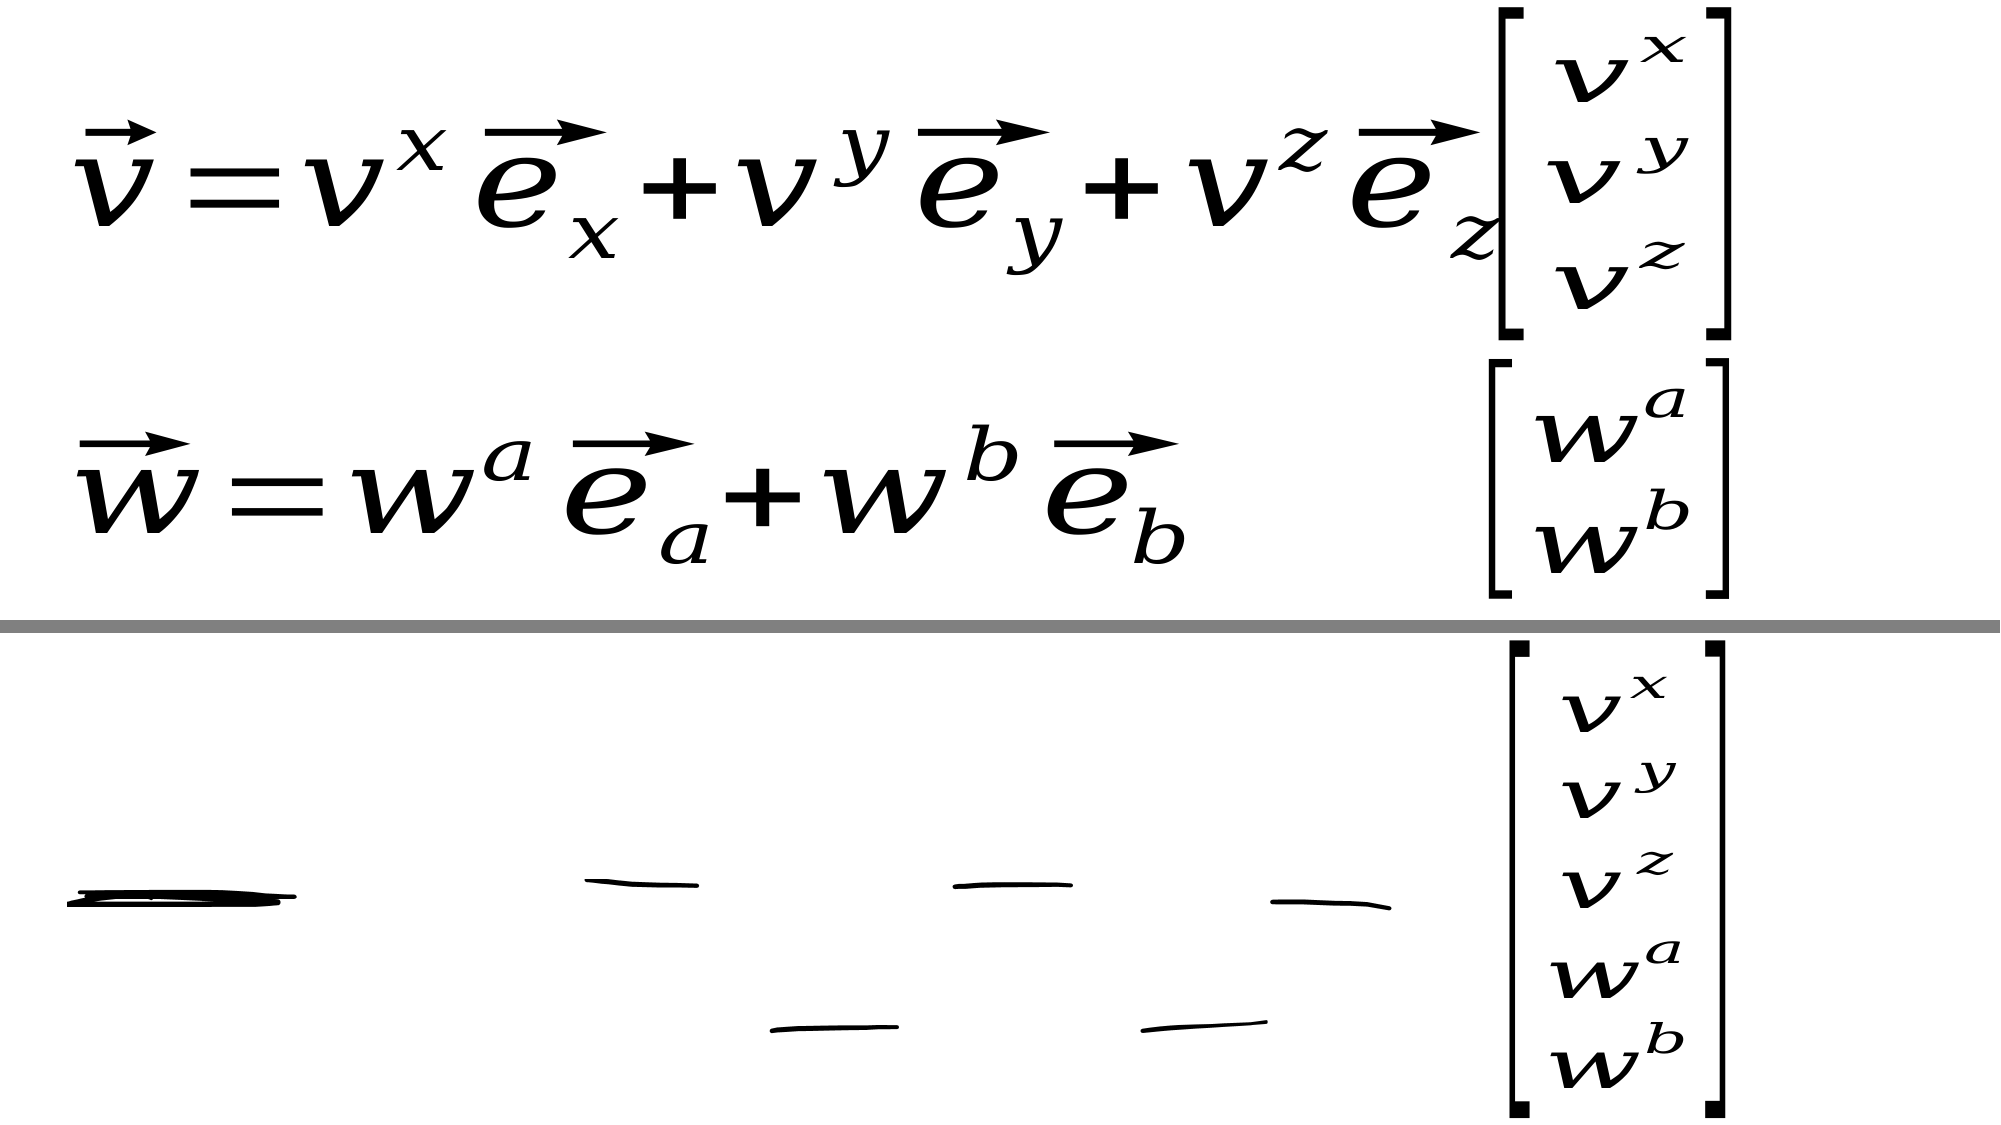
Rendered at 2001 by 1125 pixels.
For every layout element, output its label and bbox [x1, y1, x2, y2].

picture [67, 879, 1401, 1043]
